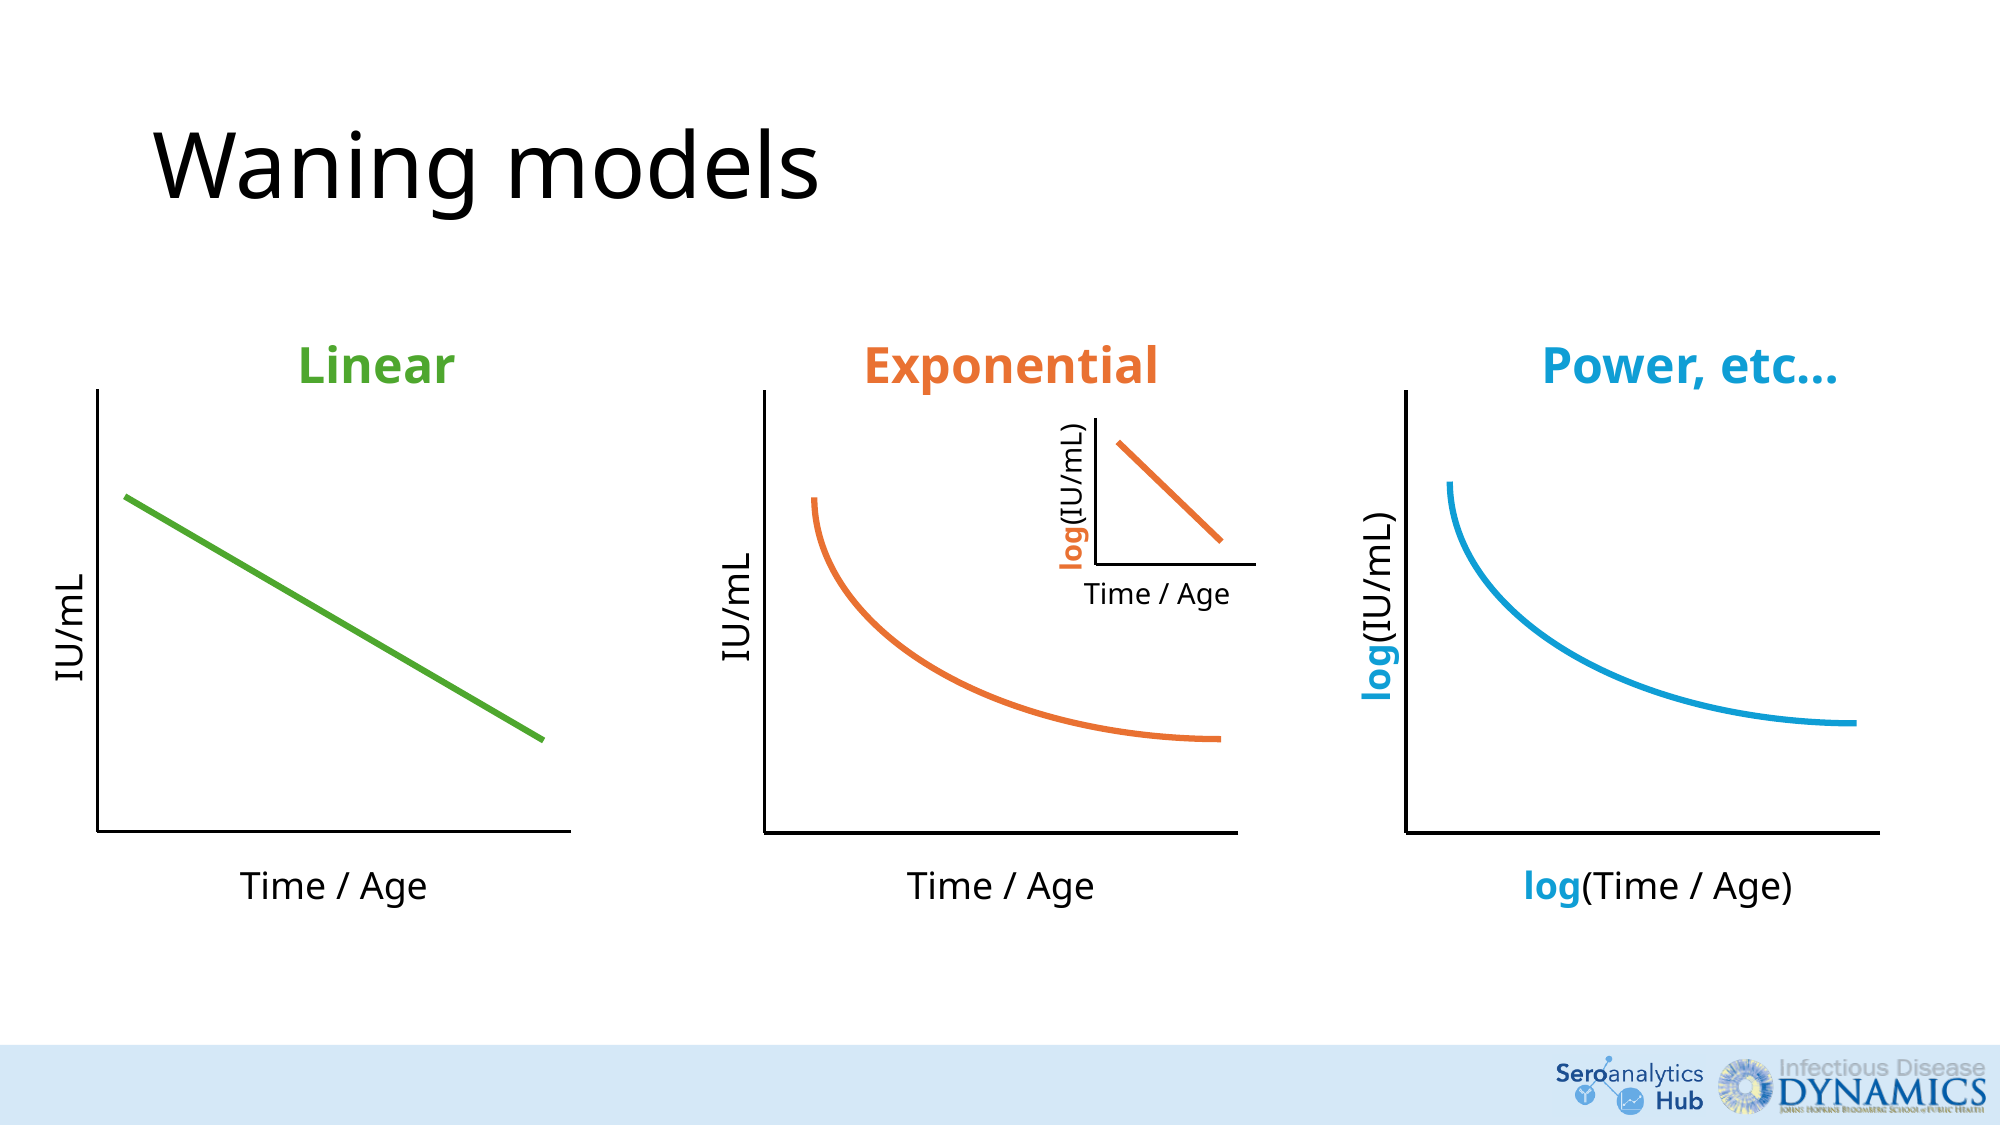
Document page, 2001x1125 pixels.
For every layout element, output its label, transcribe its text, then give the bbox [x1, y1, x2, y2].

text_box IU/mL [704, 538, 763, 677]
text_box Time / Age [892, 854, 1111, 915]
text_box [1448, 481, 1857, 725]
picture [1719, 1059, 1986, 1115]
text_box Time / Age [1068, 567, 1246, 618]
text_box [812, 497, 1222, 741]
text_box Linear [282, 326, 471, 401]
title Waning models [137, 59, 1863, 278]
text_box log(IU/mL) [1045, 408, 1095, 497]
text_box Exponential [848, 326, 1176, 401]
text_box IU/mL [37, 558, 96, 698]
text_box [124, 495, 545, 741]
text_box log(Time / Age) [1508, 854, 1808, 915]
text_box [1117, 441, 1222, 543]
text_box Time / Age [225, 854, 444, 915]
text_box log(IU/mL) [1345, 497, 1405, 718]
text_box Power, etc… [1526, 326, 1868, 401]
